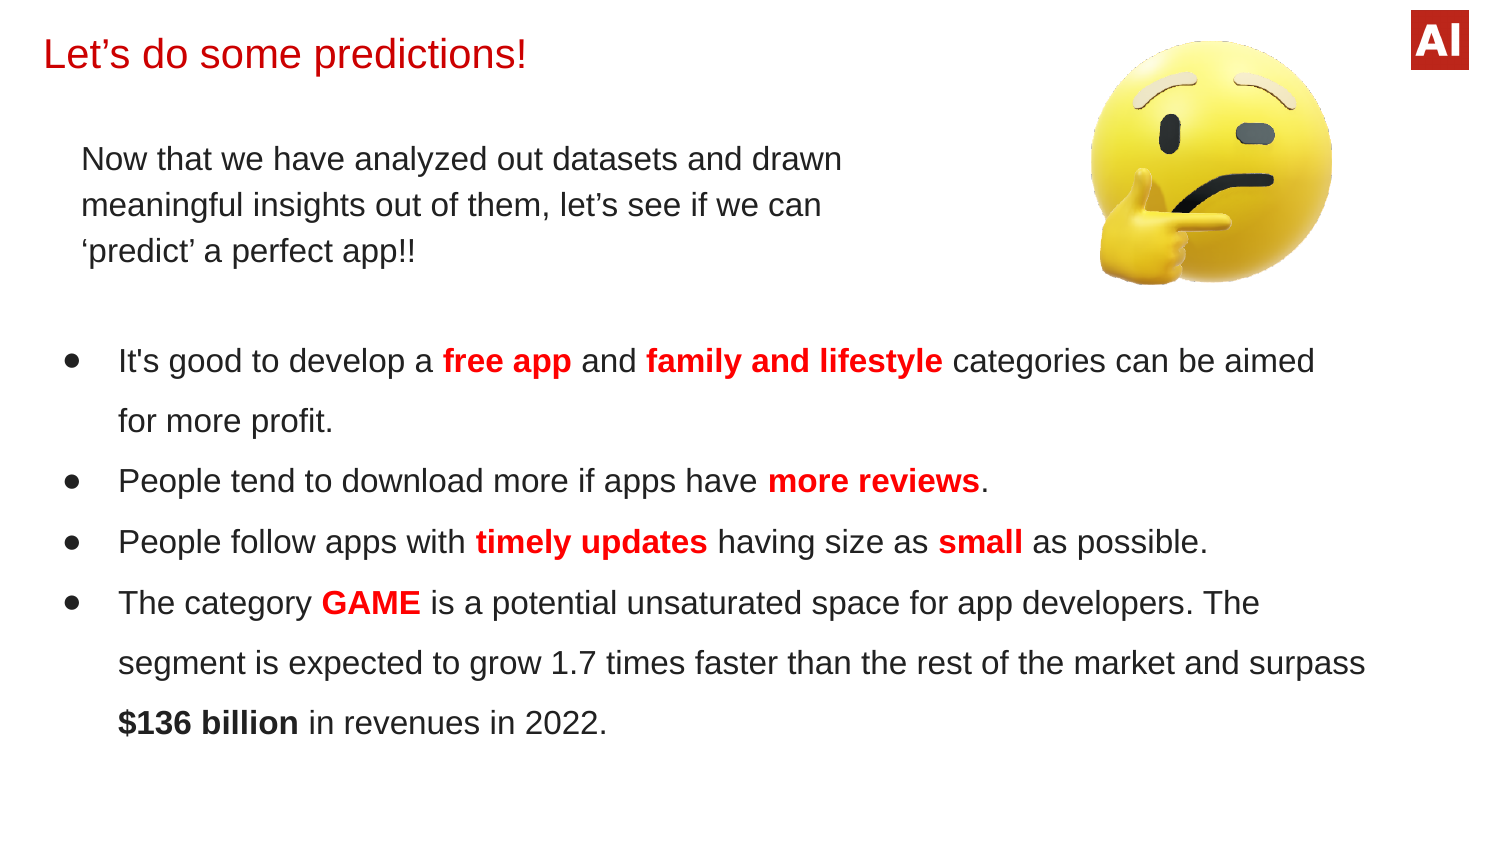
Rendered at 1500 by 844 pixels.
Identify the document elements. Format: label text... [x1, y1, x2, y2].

picture [1084, 31, 1339, 292]
title Let’s do some predictions! [28, 11, 1426, 106]
text_box Now that we have analyzed out datasets and drawn meaningful insights out of them, let’s see if we can ‘predict’ a perfect app!! [47, 116, 917, 303]
picture [1411, 10, 1469, 70]
text_box It's good to develop a free app and family and lifestyle categories can be aimed for more profit. People tend to download more if apps have more reviews. People follow apps with timely updates having size as small as possible. The category GAME is a potential unsaturated space for app developers. The segment is expected to grow 1.7 times faster than the rest of the market and surpass $136 billion in revenues in 2022. [28, 303, 1401, 844]
